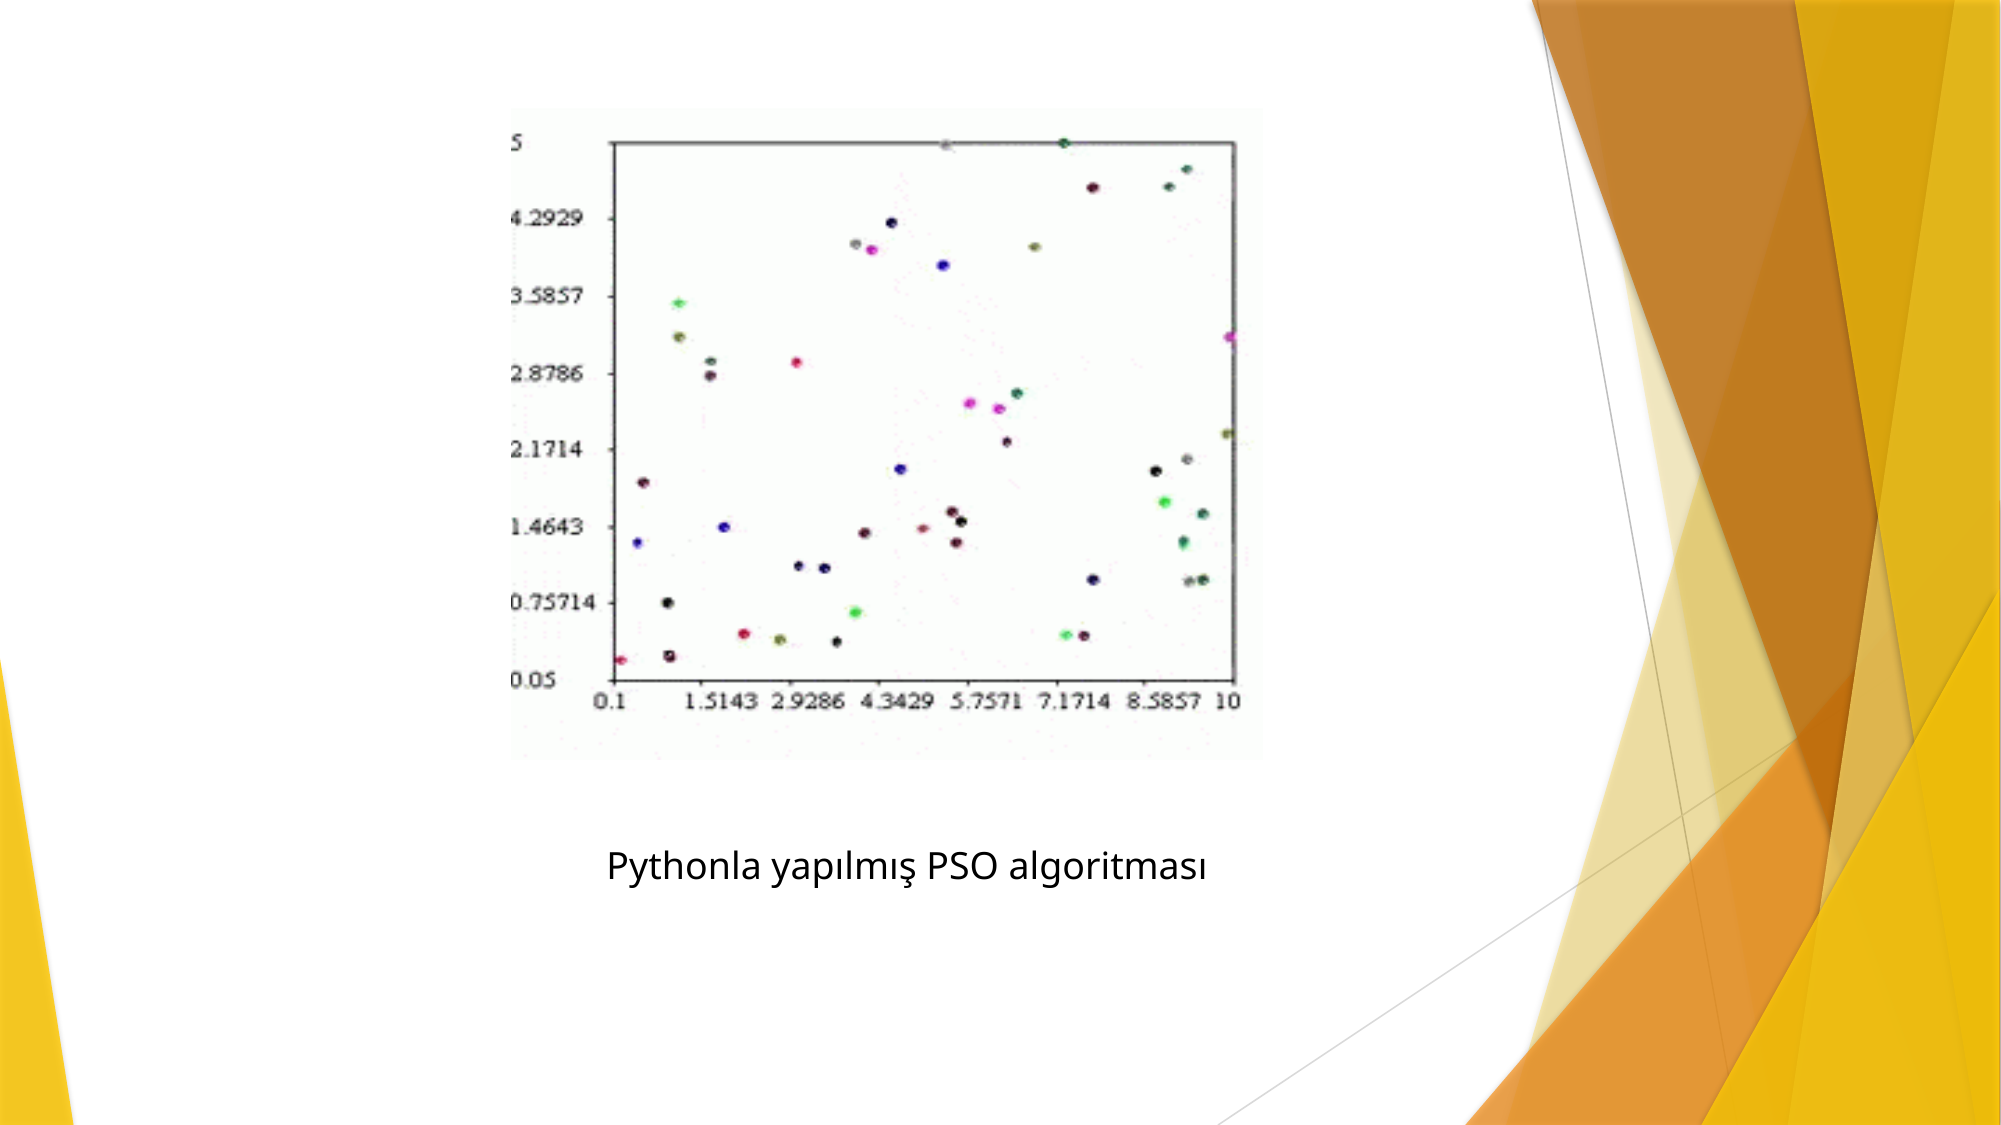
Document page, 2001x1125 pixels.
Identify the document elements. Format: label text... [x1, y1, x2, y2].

text_box Pythonla yapılmış PSO algoritması [561, 835, 1264, 895]
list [510, 106, 1264, 761]
